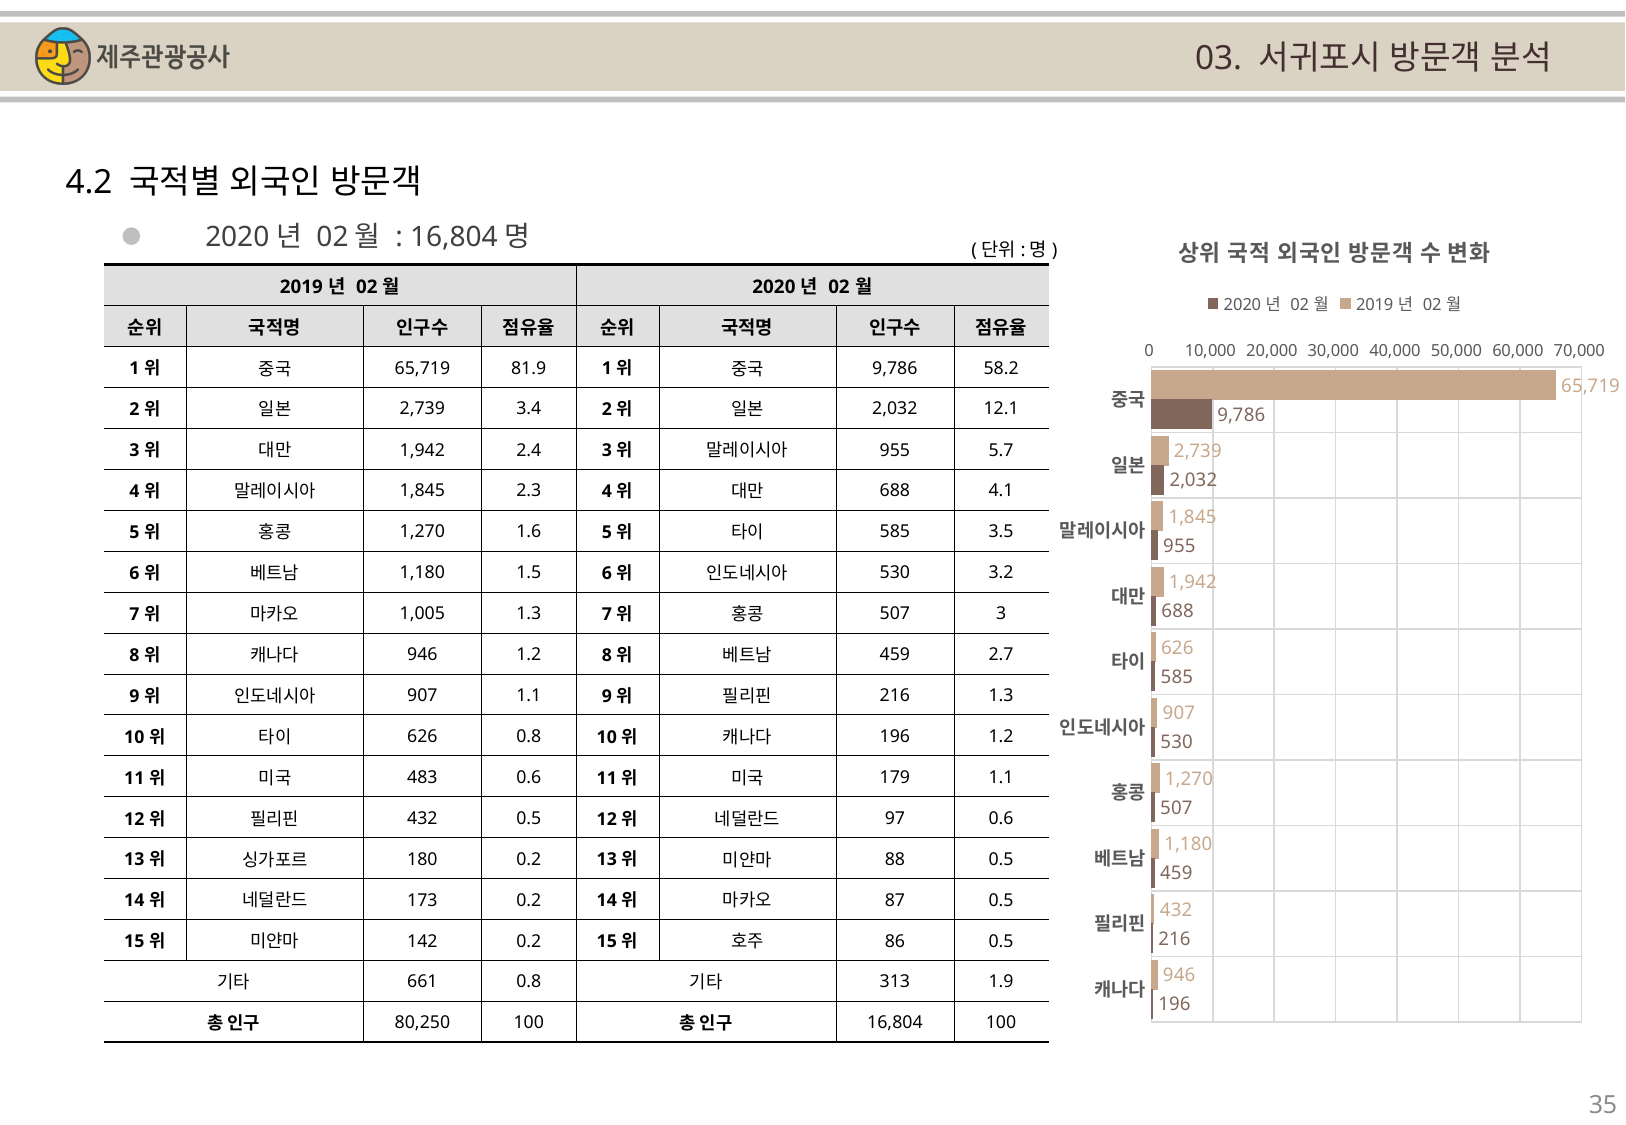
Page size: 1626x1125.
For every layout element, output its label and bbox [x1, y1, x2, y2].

table_cell [837, 961, 954, 1001]
table_cell [187, 388, 363, 428]
table_cell [660, 634, 836, 674]
table_header [104, 266, 576, 305]
picture [31, 26, 232, 87]
table_cell [577, 961, 836, 1001]
text_box [1042, 28, 1595, 84]
table_cell [482, 552, 576, 592]
table_cell [104, 756, 186, 796]
table_cell [104, 1002, 363, 1041]
table_cell [955, 961, 1048, 1001]
table_cell [364, 675, 481, 714]
table_cell [660, 347, 836, 387]
text_box [121, 226, 141, 246]
table_cell [660, 920, 836, 960]
text_box [190, 210, 546, 260]
table_cell [187, 306, 363, 346]
table_cell [482, 756, 576, 796]
table_cell [104, 634, 186, 674]
table_cell [364, 920, 481, 960]
table_cell [104, 511, 186, 551]
table_cell [104, 797, 186, 837]
table_cell [955, 593, 1048, 633]
table_cell [660, 675, 836, 714]
table_cell [104, 429, 186, 469]
table_cell [364, 634, 481, 674]
table_cell [955, 797, 1048, 837]
table_cell [104, 347, 186, 387]
table_cell [577, 511, 659, 551]
table_cell [364, 511, 481, 551]
chart [1048, 203, 1625, 1039]
table_cell [104, 388, 186, 428]
table_cell [837, 715, 954, 755]
table_cell [660, 879, 836, 919]
table_cell [577, 920, 659, 960]
table_cell [364, 879, 481, 919]
table_cell [955, 552, 1048, 592]
table_cell [187, 552, 363, 592]
table_cell [577, 879, 659, 919]
table_cell [482, 429, 576, 469]
table_cell [364, 470, 481, 510]
table_cell [187, 470, 363, 510]
table_cell [955, 1002, 1049, 1041]
table_cell [104, 715, 186, 755]
table_cell [837, 306, 954, 346]
table_cell [837, 470, 954, 510]
table_cell [482, 593, 576, 633]
table_cell [837, 879, 954, 919]
table_cell [187, 347, 363, 387]
table_cell [837, 838, 954, 878]
table_cell [577, 593, 659, 633]
table_cell [837, 388, 954, 428]
table_cell [660, 429, 836, 469]
table_cell [104, 593, 186, 633]
table_cell [837, 347, 954, 387]
table_cell [364, 715, 481, 755]
table_cell [660, 838, 836, 878]
table_cell [660, 388, 836, 428]
table_cell [955, 511, 1048, 551]
table_cell [482, 838, 576, 878]
table_cell [482, 675, 576, 714]
table_cell [482, 920, 576, 960]
table_cell [577, 756, 659, 796]
table_cell [187, 879, 363, 919]
table_cell [577, 388, 659, 428]
table_cell [955, 306, 1048, 346]
table_cell [104, 675, 186, 714]
table_cell [187, 429, 363, 469]
table_cell [104, 920, 186, 960]
table_cell [660, 715, 836, 755]
table_cell [104, 470, 186, 510]
table_cell [482, 347, 576, 387]
table_cell [837, 634, 954, 674]
table_cell [104, 552, 186, 592]
table_cell [482, 715, 576, 755]
table_header [577, 266, 1048, 305]
table_cell [837, 675, 954, 714]
table_cell [577, 675, 659, 714]
table_cell [837, 1002, 954, 1041]
table_cell [187, 797, 363, 837]
table_cell [577, 306, 659, 346]
table_cell [364, 838, 481, 878]
table_cell [187, 715, 363, 755]
text_box [50, 152, 1144, 208]
table_cell [187, 920, 363, 960]
table_cell [482, 388, 576, 428]
table_cell [364, 961, 481, 1001]
table_cell [577, 429, 659, 469]
table_cell [482, 511, 576, 551]
table_cell [837, 797, 954, 837]
table_cell [660, 552, 836, 592]
table_cell [187, 756, 363, 796]
table_cell [187, 511, 363, 551]
table_cell [660, 593, 836, 633]
table_cell [364, 756, 481, 796]
table_cell [577, 838, 659, 878]
table_cell [955, 756, 1048, 796]
table_cell [364, 797, 481, 837]
table_cell [364, 1002, 481, 1041]
table_cell [187, 634, 363, 674]
table_cell [577, 797, 659, 837]
table_cell [577, 715, 659, 755]
table_cell [577, 552, 659, 592]
table_cell [364, 347, 481, 387]
table_cell [660, 470, 836, 510]
slide_number [1251, 1063, 1618, 1123]
table_cell [104, 838, 186, 878]
table_cell [837, 593, 954, 633]
table_cell [104, 879, 186, 919]
table_cell [577, 347, 659, 387]
table_cell [482, 879, 576, 919]
table_cell [837, 511, 954, 551]
table_cell [837, 429, 954, 469]
table_cell [577, 634, 659, 674]
table_cell [955, 634, 1048, 674]
table_cell [660, 797, 836, 837]
table_cell [955, 470, 1048, 510]
table_cell [364, 552, 481, 592]
text_box [956, 229, 1048, 263]
table_cell [364, 306, 481, 346]
table_cell [577, 470, 659, 510]
table_cell [837, 756, 954, 796]
table_cell [482, 306, 576, 346]
table_cell [577, 1002, 836, 1041]
table_cell [837, 552, 954, 592]
table_cell [660, 756, 836, 796]
table_cell [837, 920, 954, 960]
table_cell [187, 593, 363, 633]
table_cell [482, 470, 576, 510]
table_cell [364, 429, 481, 469]
table_cell [955, 920, 1048, 960]
table_cell [187, 675, 363, 714]
table_cell [955, 388, 1048, 428]
table_cell [660, 306, 836, 346]
table_cell [482, 634, 576, 674]
table_cell [364, 388, 481, 428]
table_cell [955, 347, 1048, 387]
table_cell [104, 306, 186, 346]
table_cell [187, 838, 363, 878]
table_cell [482, 797, 576, 837]
table_cell [660, 511, 836, 551]
table_cell [482, 1002, 576, 1041]
table_cell [955, 715, 1048, 755]
table_cell [955, 879, 1048, 919]
table_cell [955, 675, 1048, 714]
table_cell [364, 593, 481, 633]
table_cell [482, 961, 576, 1001]
table_cell [955, 429, 1048, 469]
table_cell [955, 838, 1048, 878]
table_cell [104, 961, 363, 1001]
